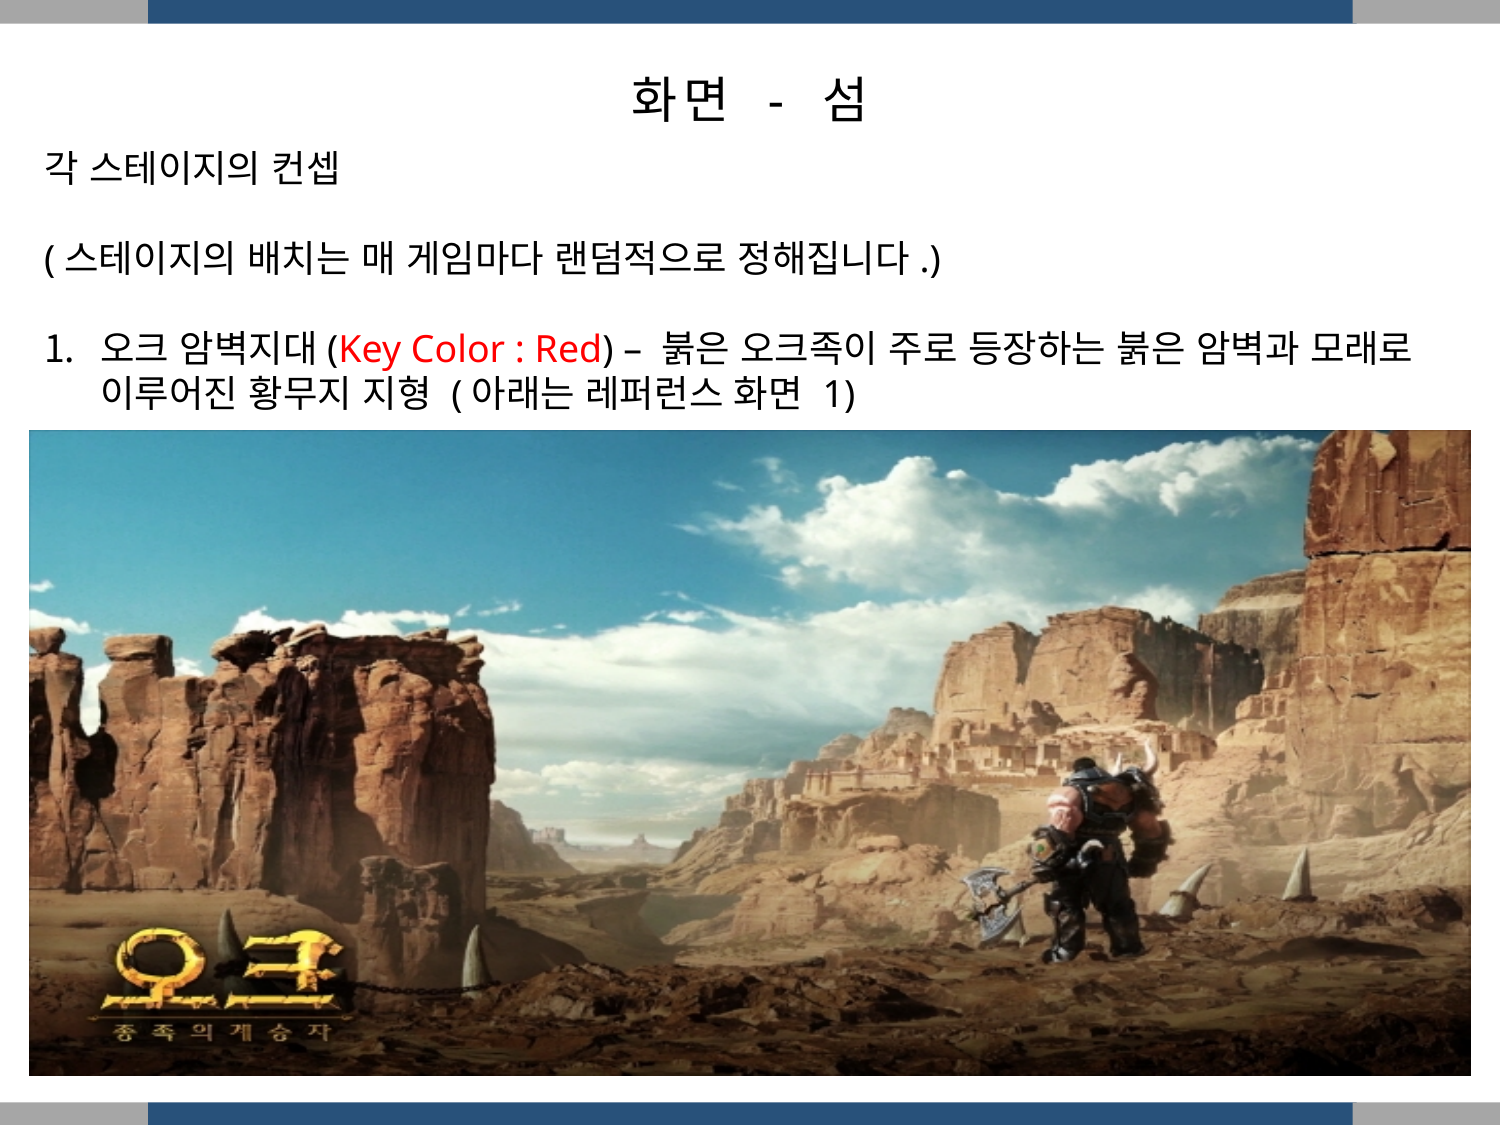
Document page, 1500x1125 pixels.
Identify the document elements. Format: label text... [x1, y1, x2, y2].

picture [29, 430, 1471, 1077]
text_box 화면 - 섬 [436, 61, 1063, 137]
text_box 각 스테이지의 컨셉 (스테이지의 배치는 매 게임마다 랜덤적으로 정해집니다.) 오크 암벽지대(Key Color : Red) – 붉은 오크족이 주로 등장하는 붉은 암벽과 모래로 이루어진 황무지 지형 (아래는 레퍼런스 화면 1) [29, 137, 1471, 422]
